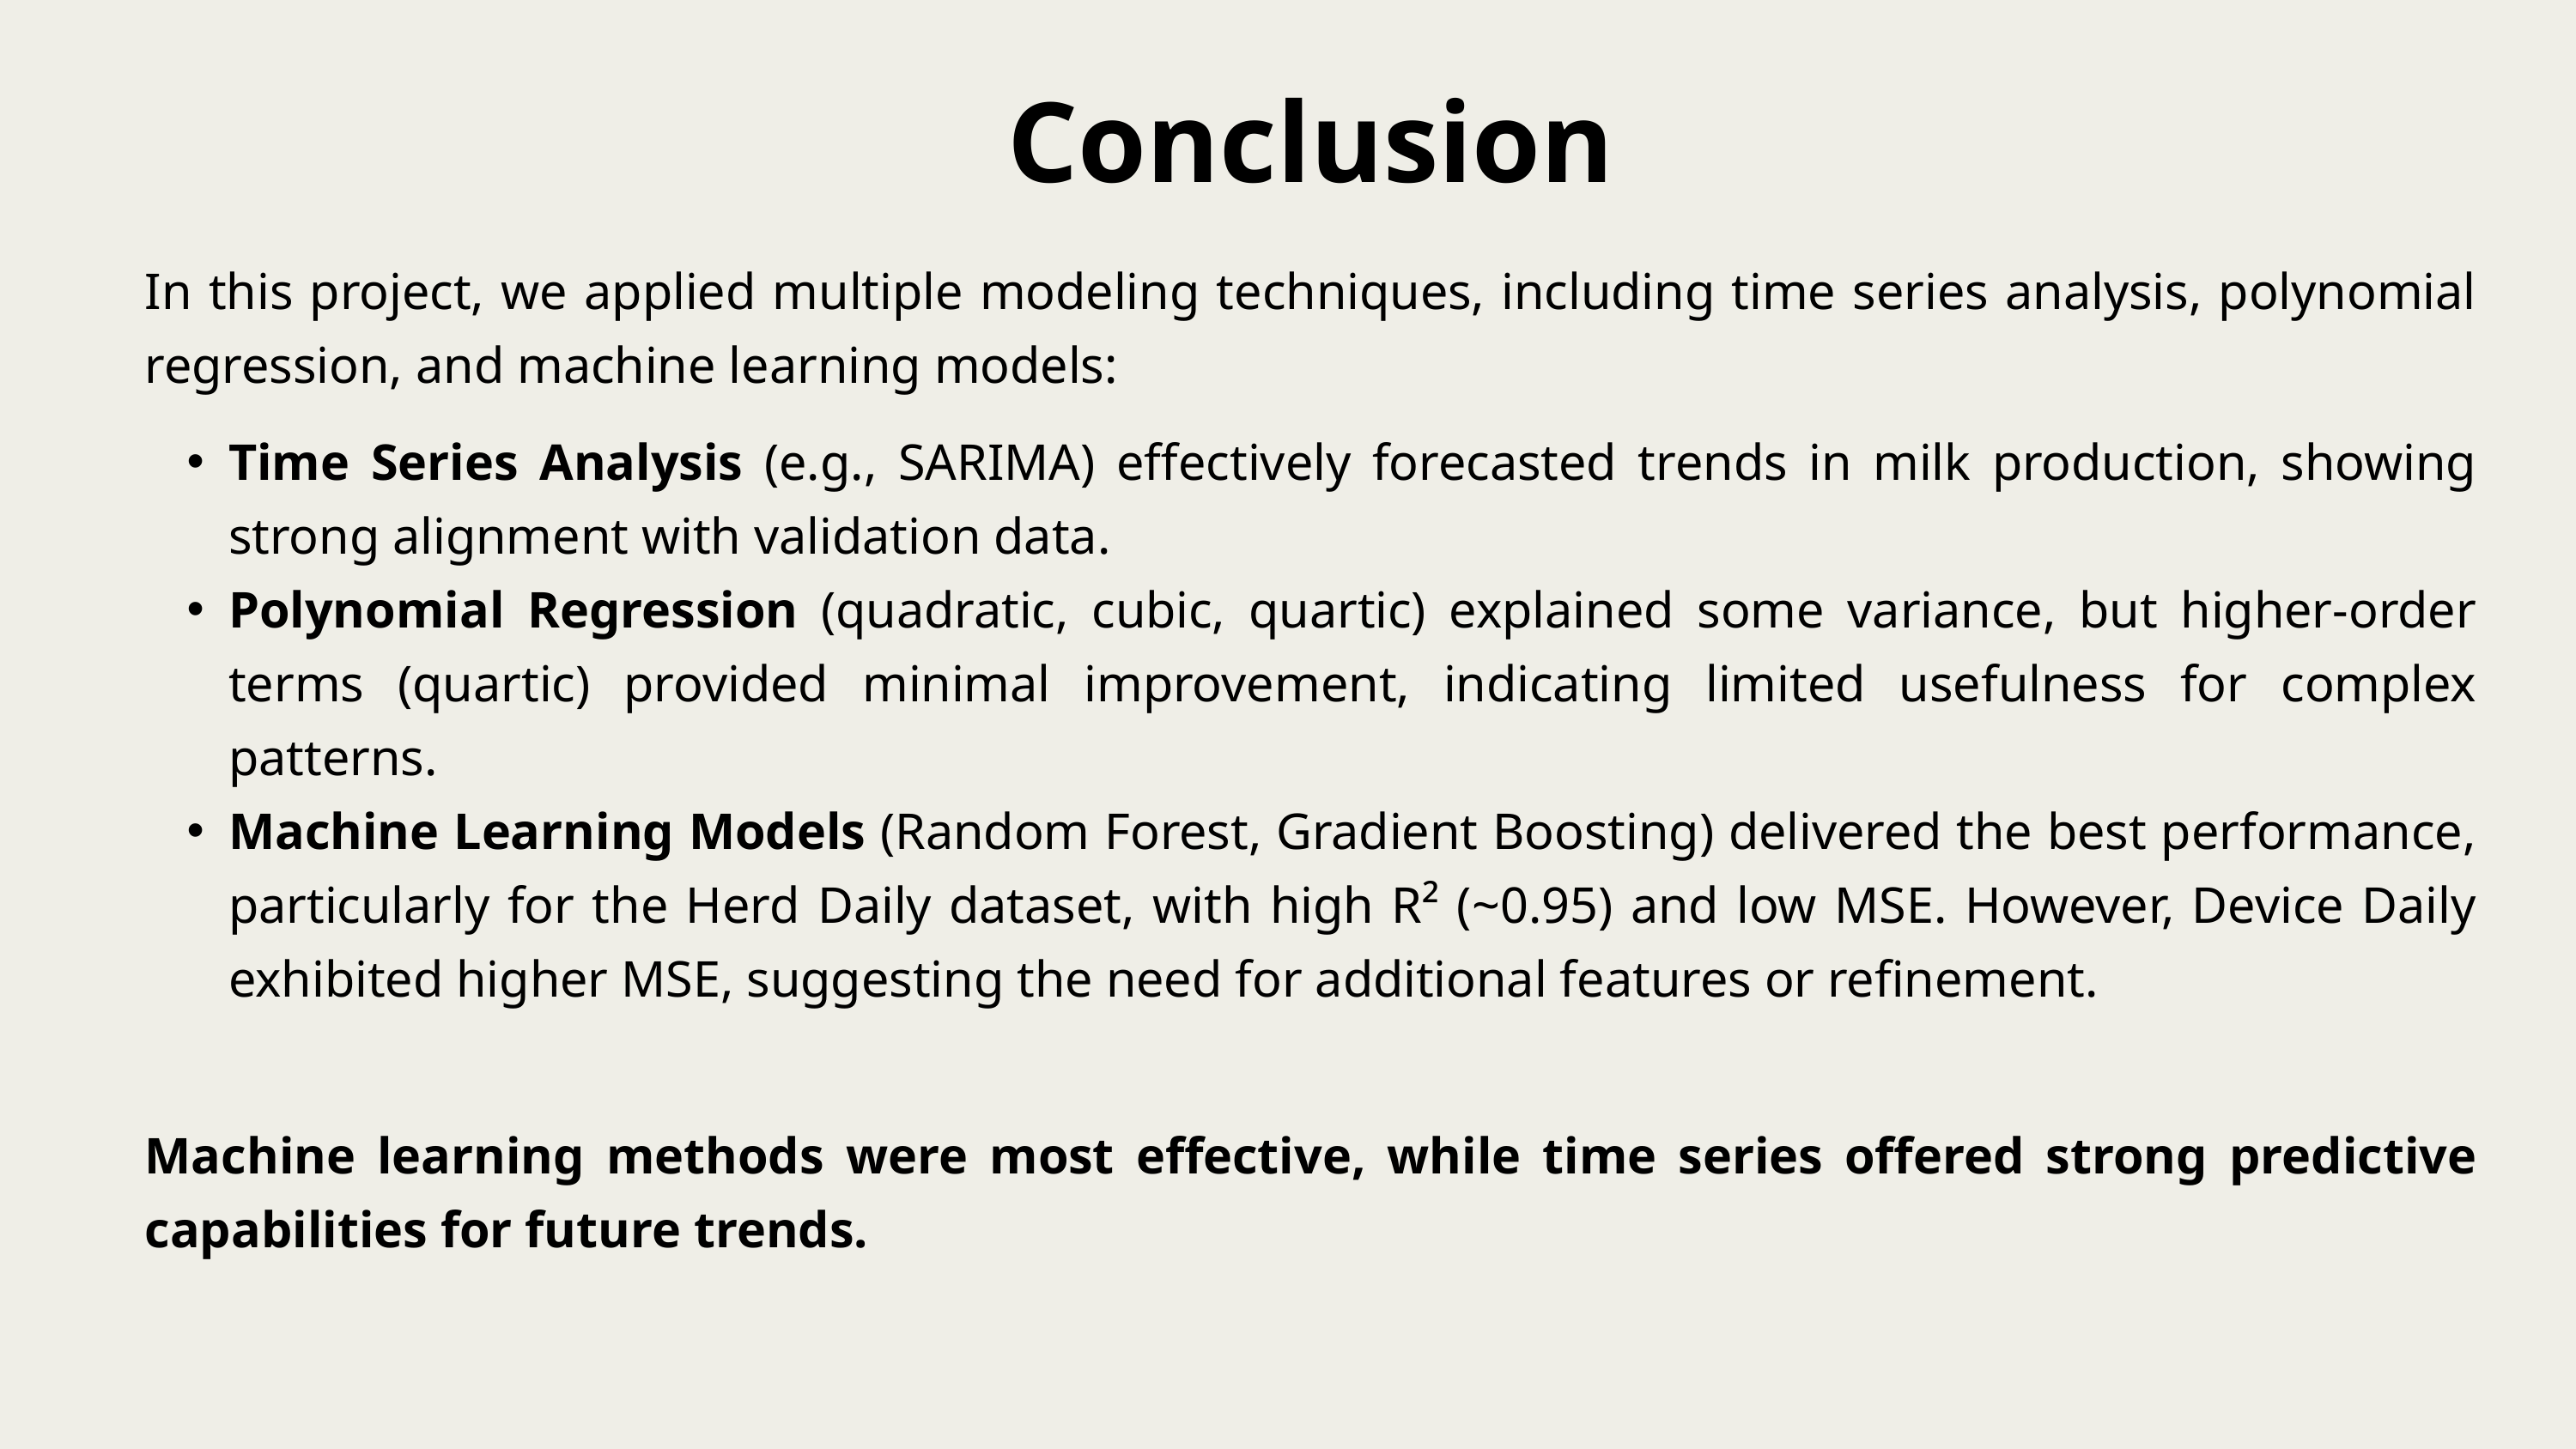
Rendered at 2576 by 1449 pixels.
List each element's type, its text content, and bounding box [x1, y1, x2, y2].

text_box Conclusion In this project, we applied multiple modeling techniques, including time series analysis, polynomial regression, and machine learning models: Time Series Analysis (e.g., SARIMA) effectively forecasted trends in milk production, showing strong alignment with validation data. Polynomial Regression (quadratic, cubic, quartic) explained some variance, but higher-order terms (quartic) provided minimal improvement, indicating limited usefulness for complex patterns. Machine Learning Models (Random Forest, Gradient Boosting) delivered the best performance, particularly for the Herd Daily dataset, with high R² (~0.95) and low MSE. However, Device Daily exhibited higher MSE, suggesting the need for additional features or refinement. Machine learning methods were most effective, while time series offered strong predictive capabilities for future trends. [144, 38, 2478, 1409]
